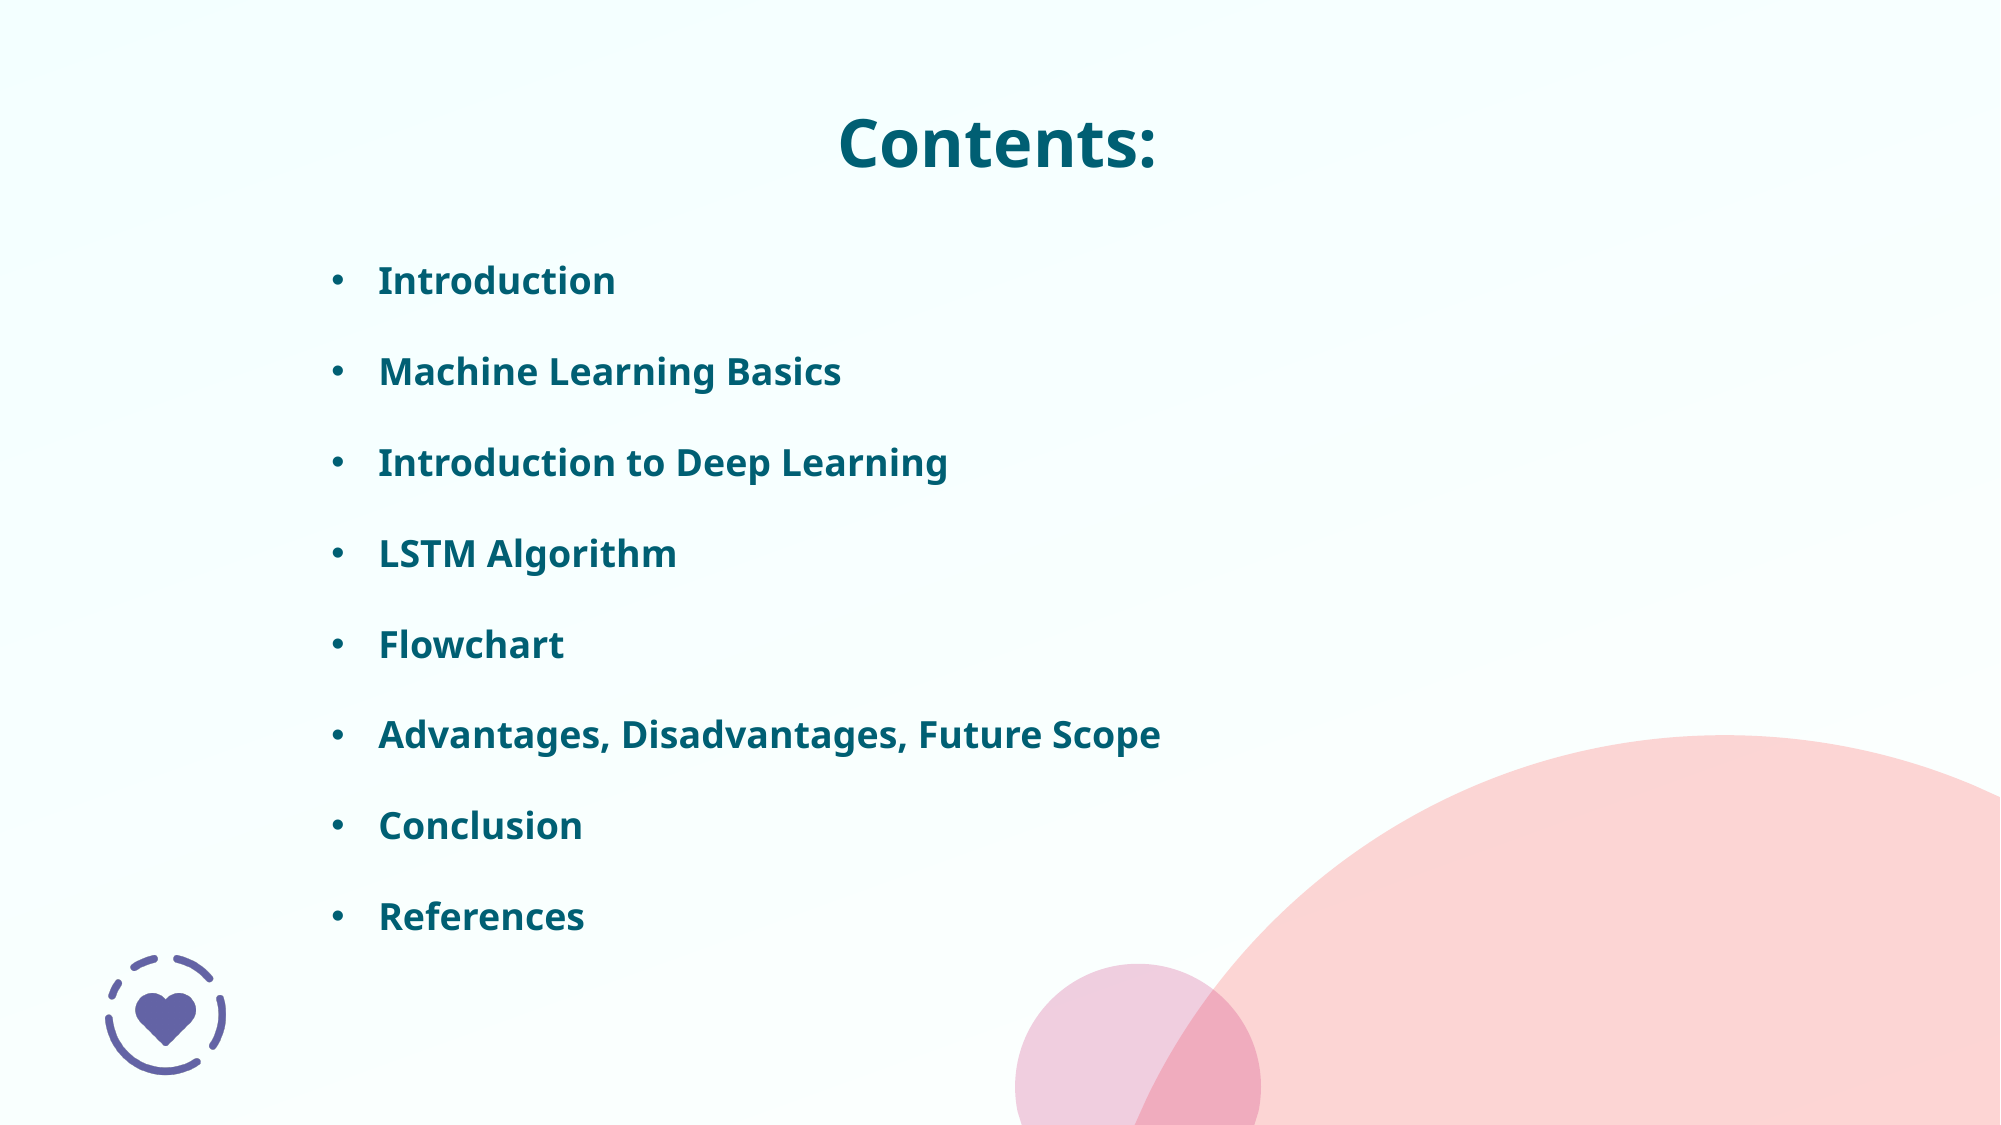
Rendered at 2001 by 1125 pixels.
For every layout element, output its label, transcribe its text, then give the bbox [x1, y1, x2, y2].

title Contents: [85, 93, 1910, 198]
picture [105, 955, 226, 1076]
list Introduction Machine Learning Basics Introduction to Deep Learning LSTM Algorithm Flowchart Advantages, Disadvantages, Future Scope Conclusion References [315, 249, 1252, 923]
